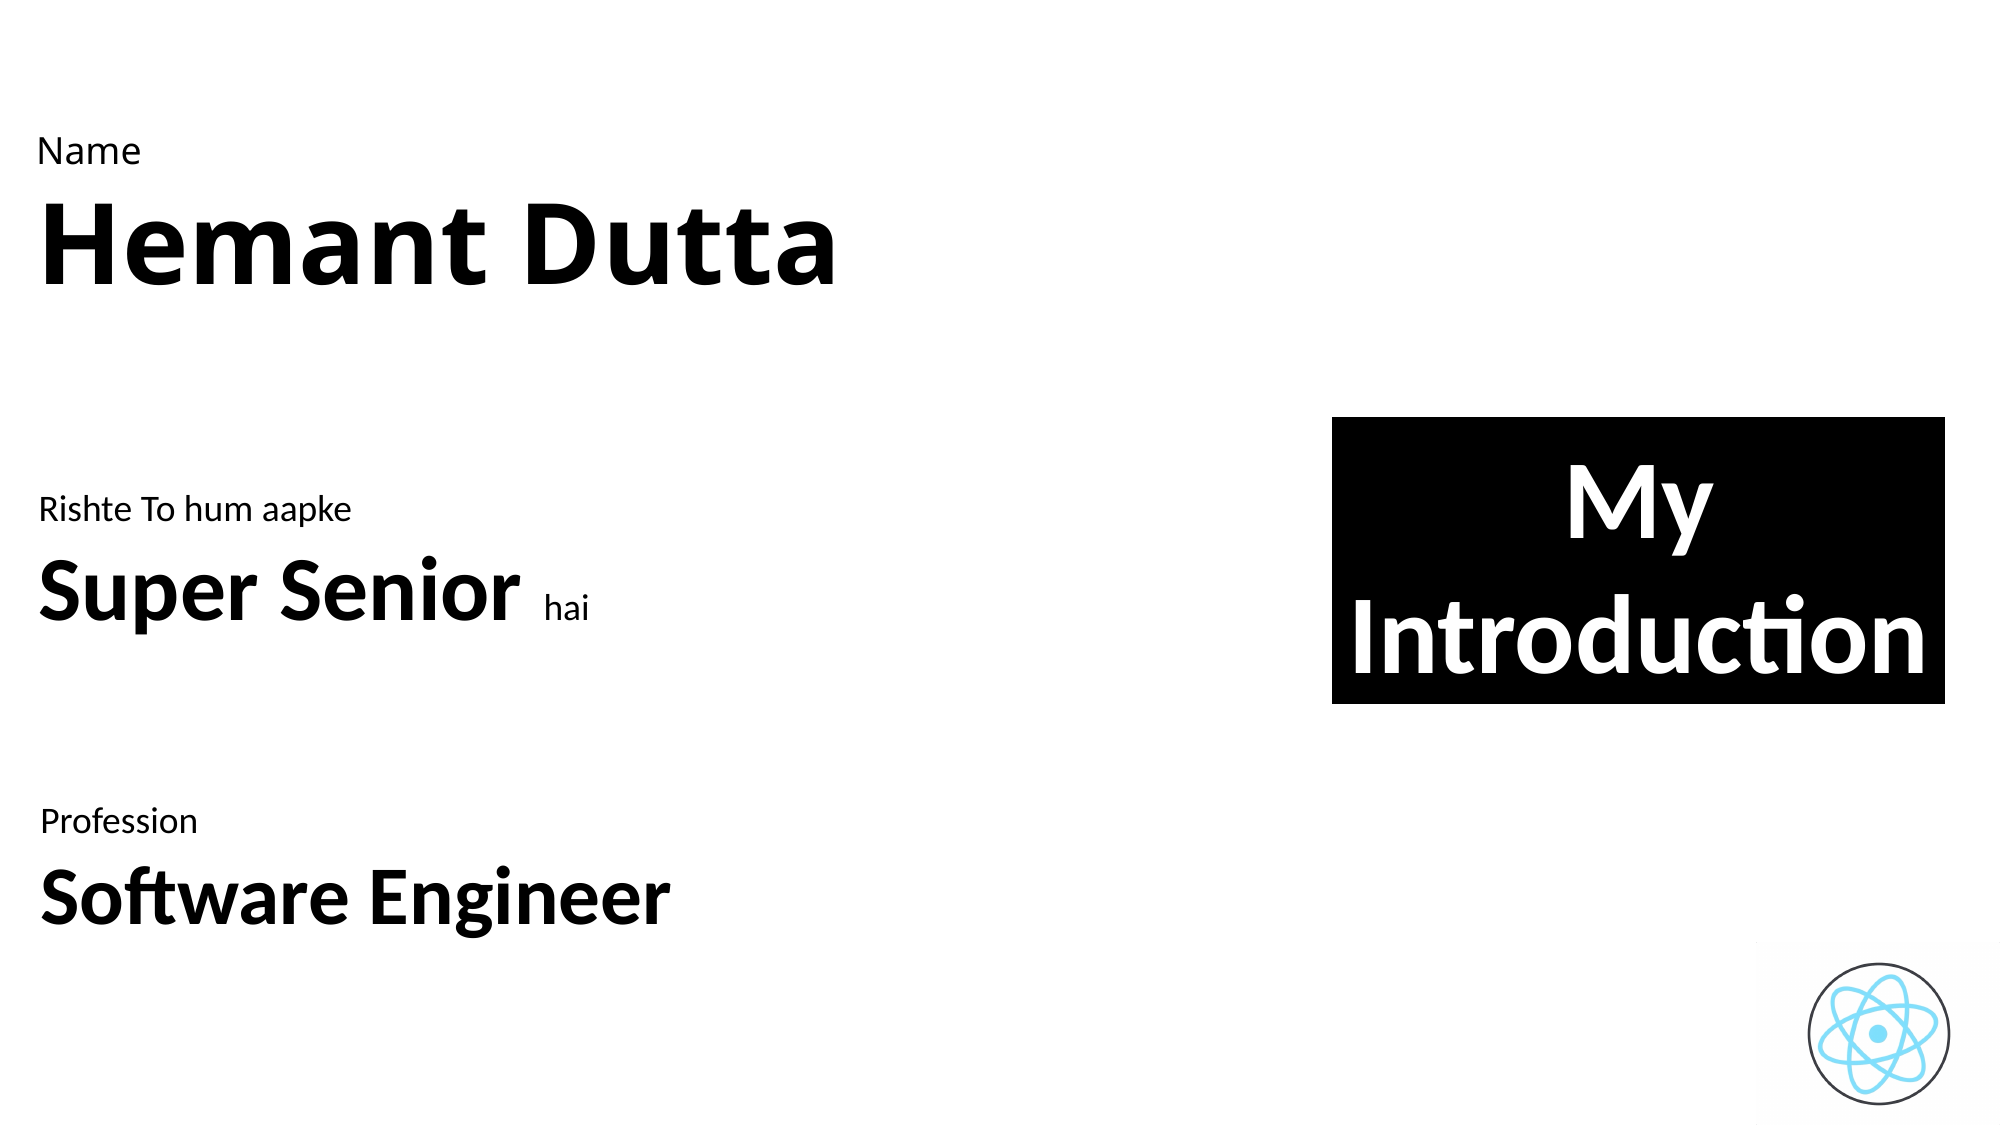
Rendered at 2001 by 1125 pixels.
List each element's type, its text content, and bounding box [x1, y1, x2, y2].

text_box Rishte To hum aapke Super Senior hai [23, 476, 605, 647]
text_box My Introduction [1332, 417, 1945, 704]
text_box Name Hemant Dutta [21, 119, 857, 315]
text_box Profession Software Engineer [25, 788, 688, 949]
picture [1756, 942, 2000, 1125]
